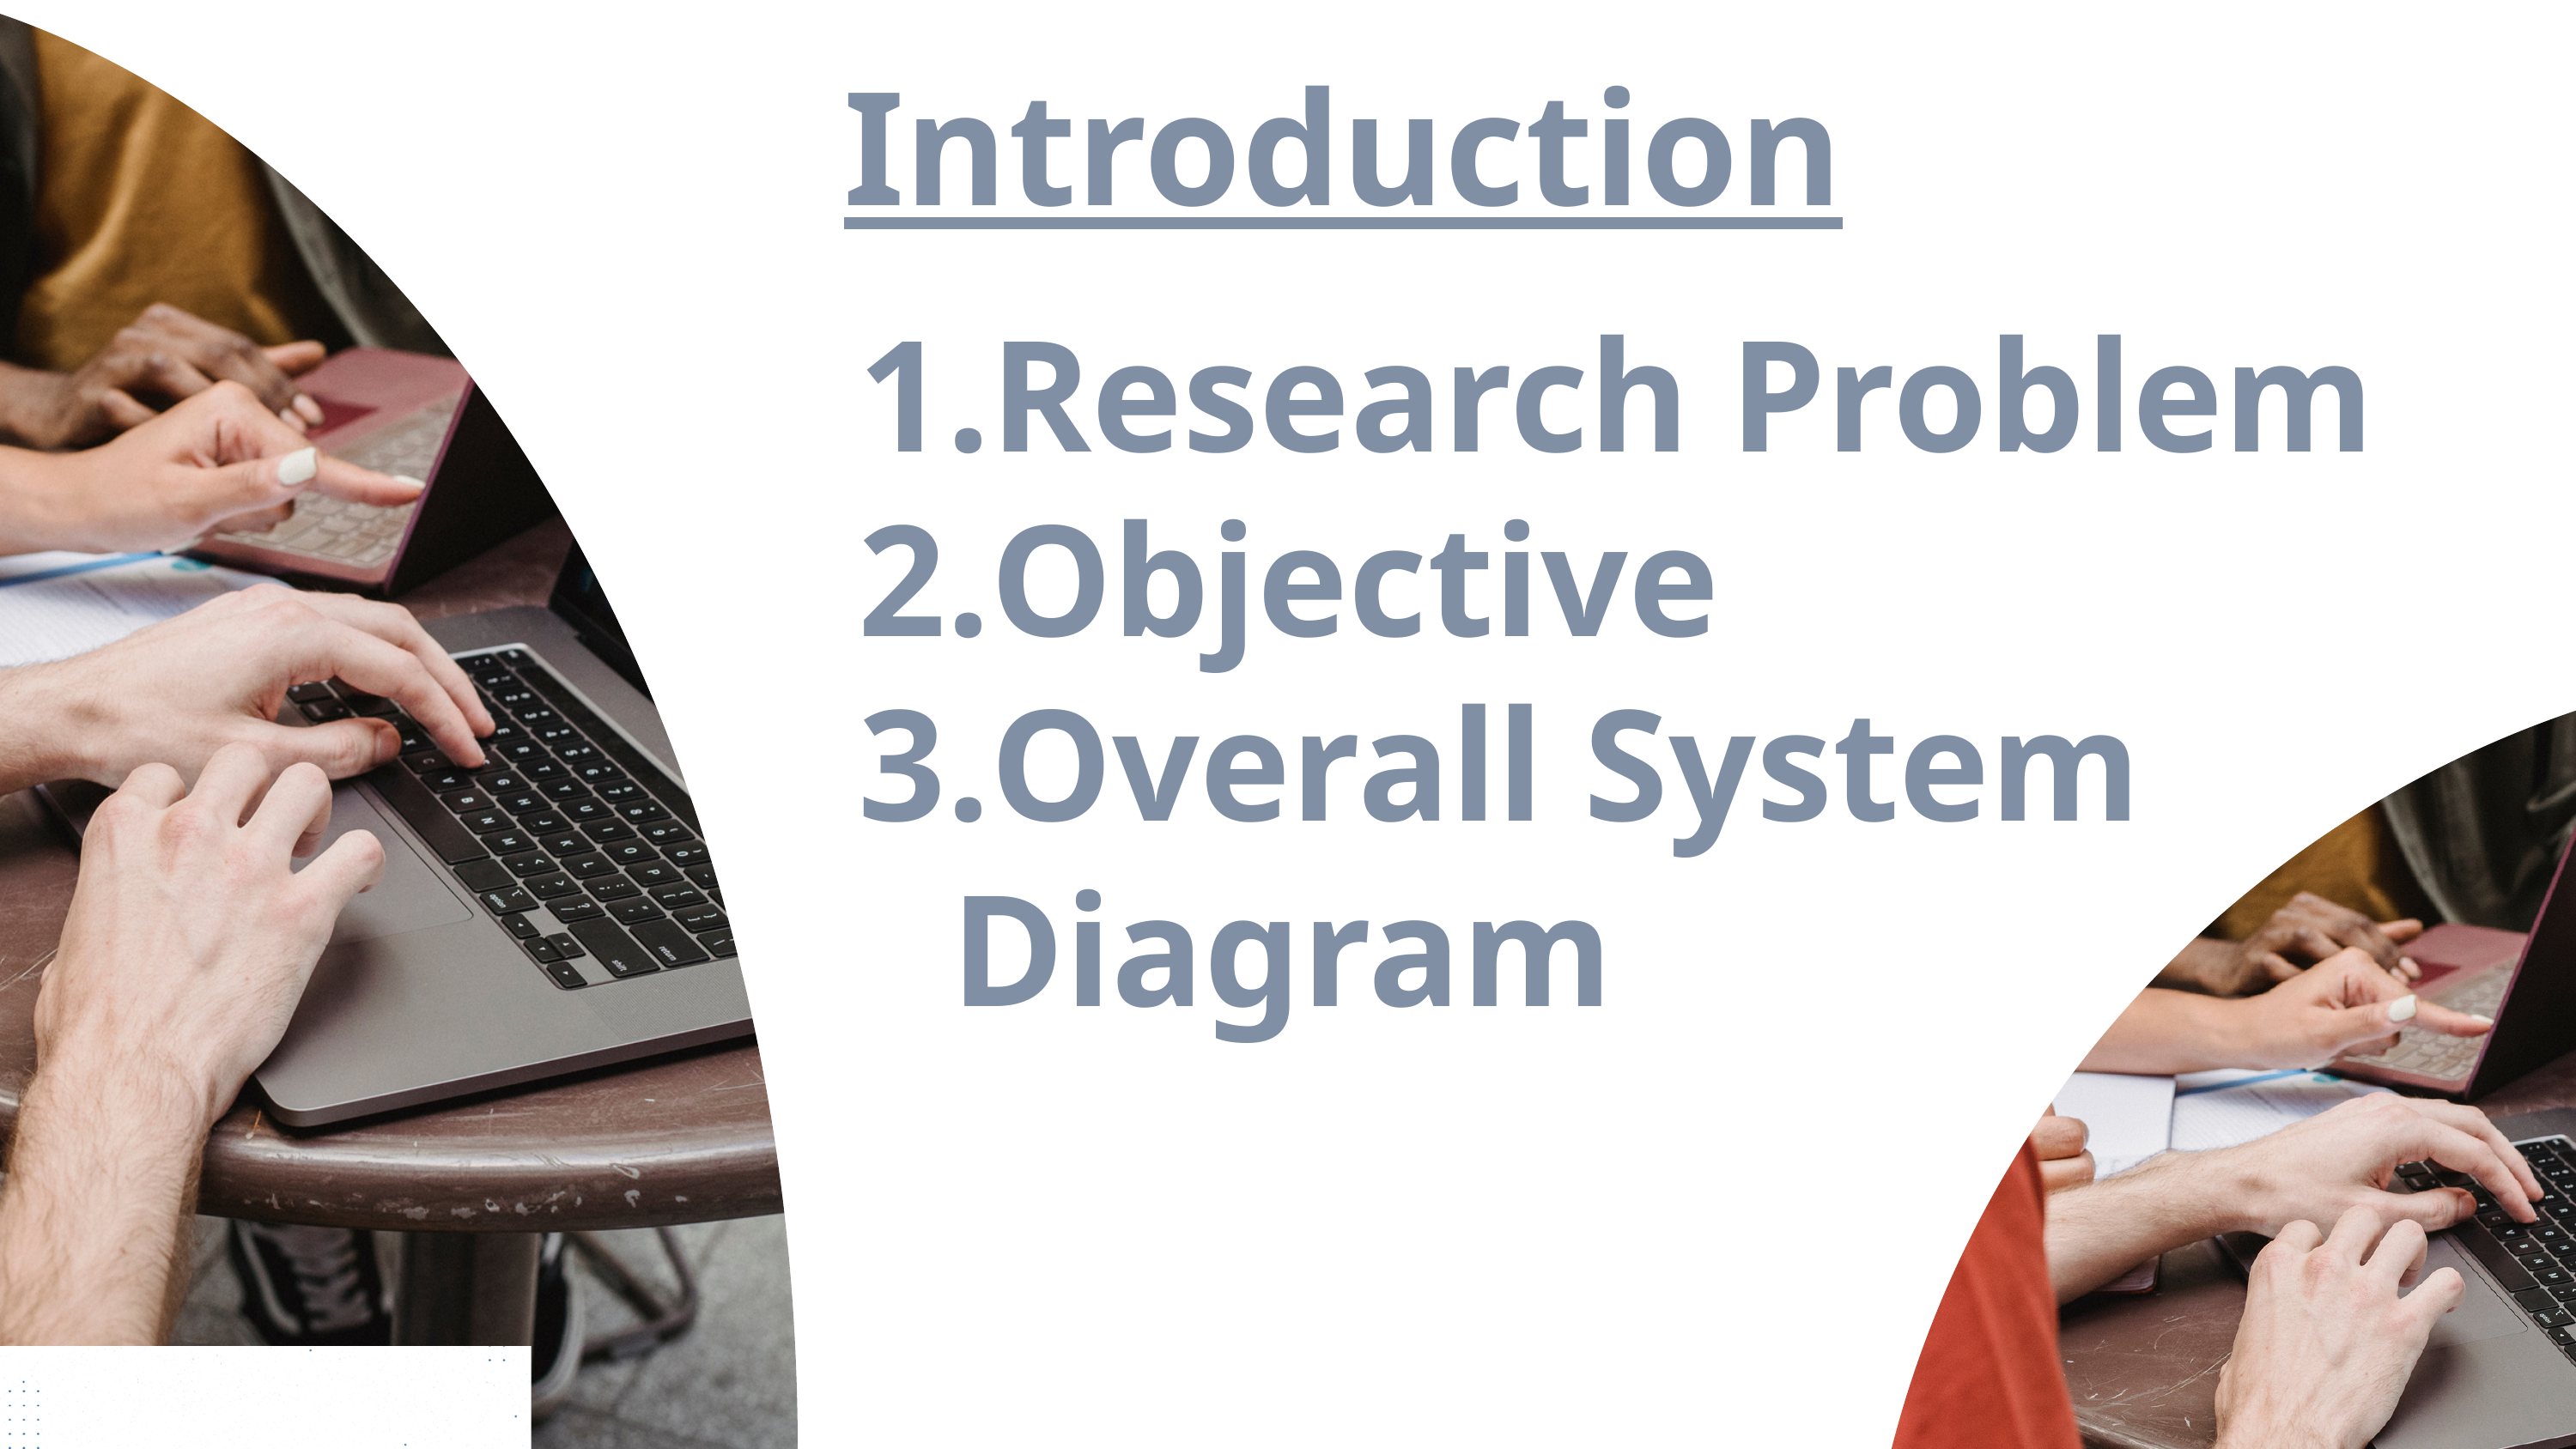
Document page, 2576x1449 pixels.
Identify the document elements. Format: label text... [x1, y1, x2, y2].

text_box Research Problem Objective Overall System Diagram [802, 297, 2576, 1038]
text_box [0, 1346, 532, 1449]
text_box Introduction [827, 48, 1859, 238]
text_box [1858, 655, 2576, 1449]
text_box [0, 0, 799, 1449]
